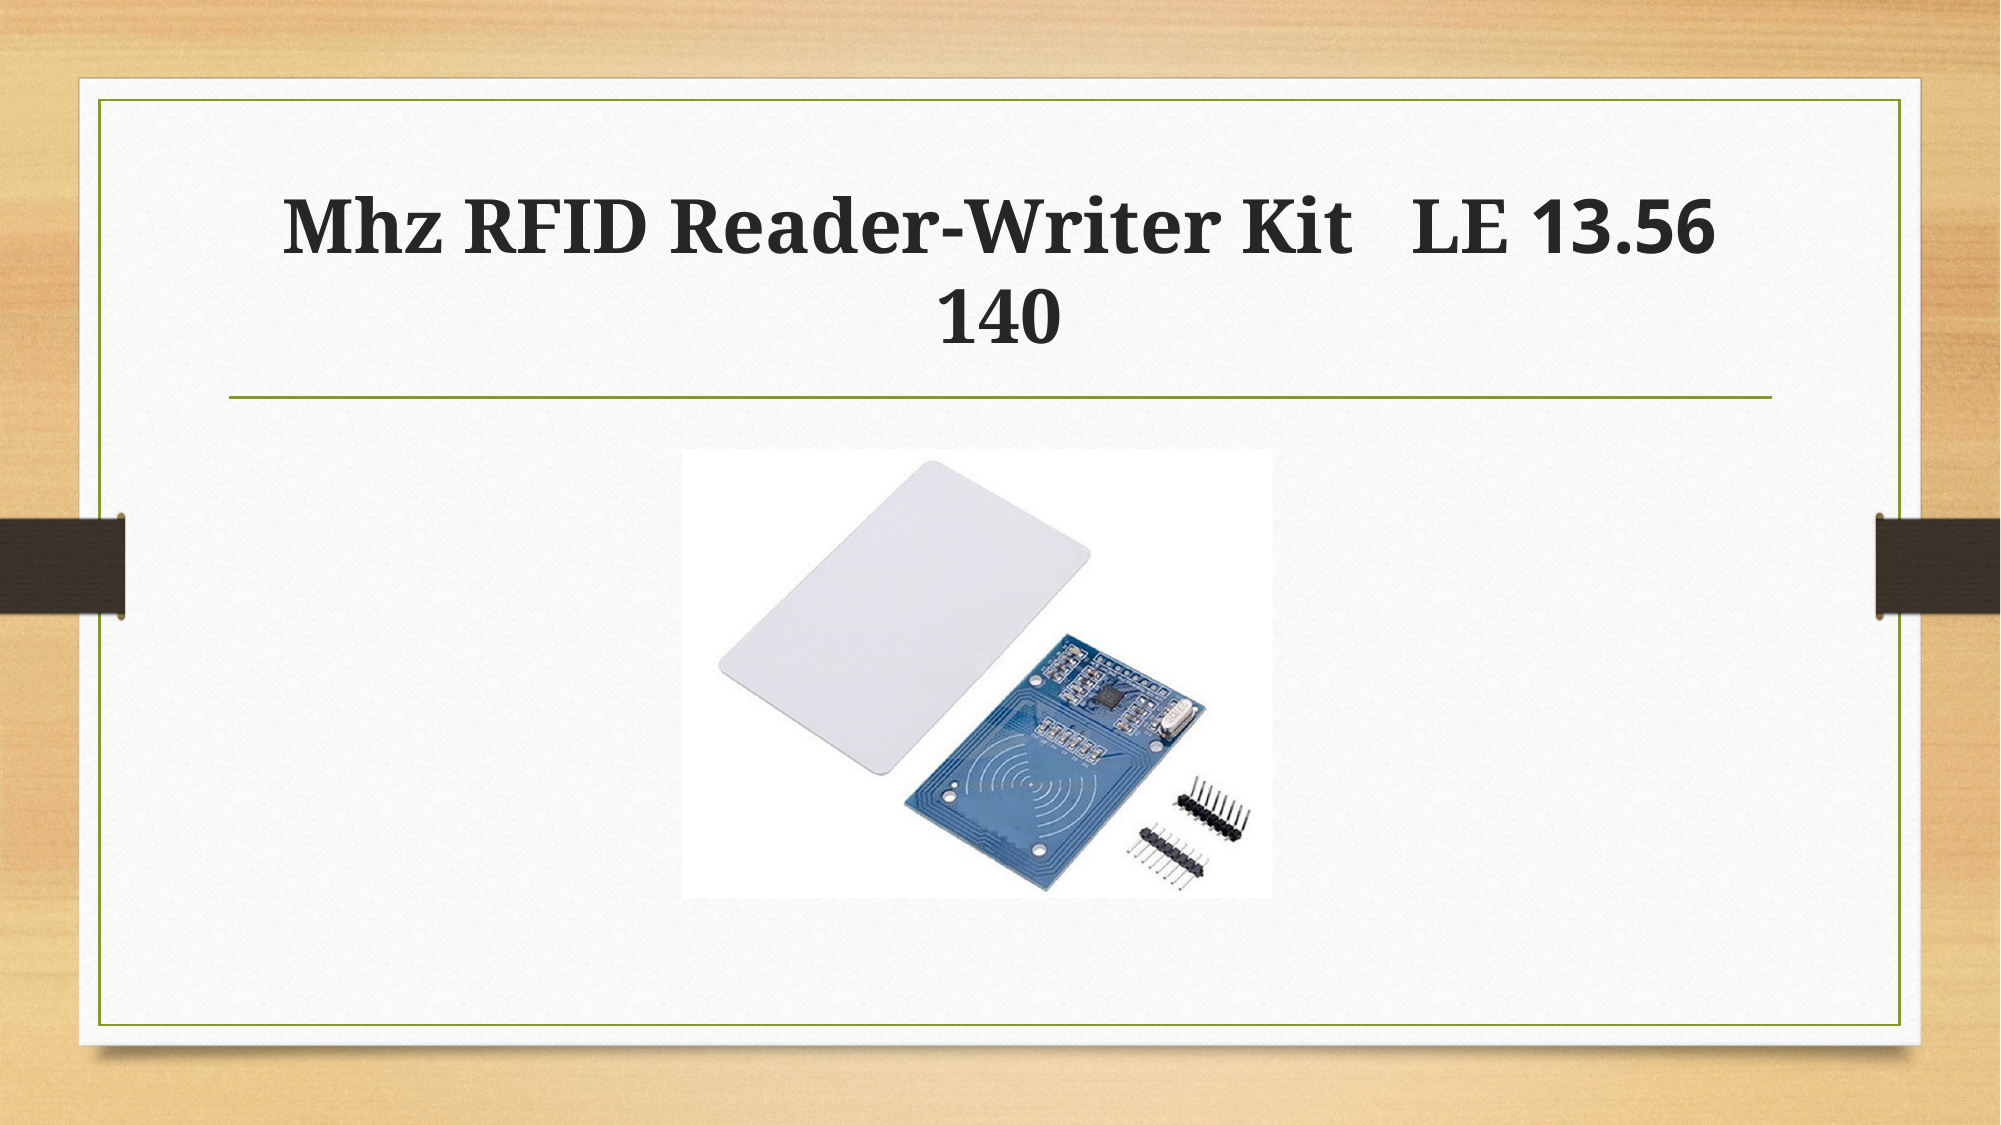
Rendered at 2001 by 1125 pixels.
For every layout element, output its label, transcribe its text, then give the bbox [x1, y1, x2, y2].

picture [0, 0, 2001, 1125]
title 13.56 Mhz RFID Reader-Writer Kit LE 140 [212, 161, 1788, 375]
